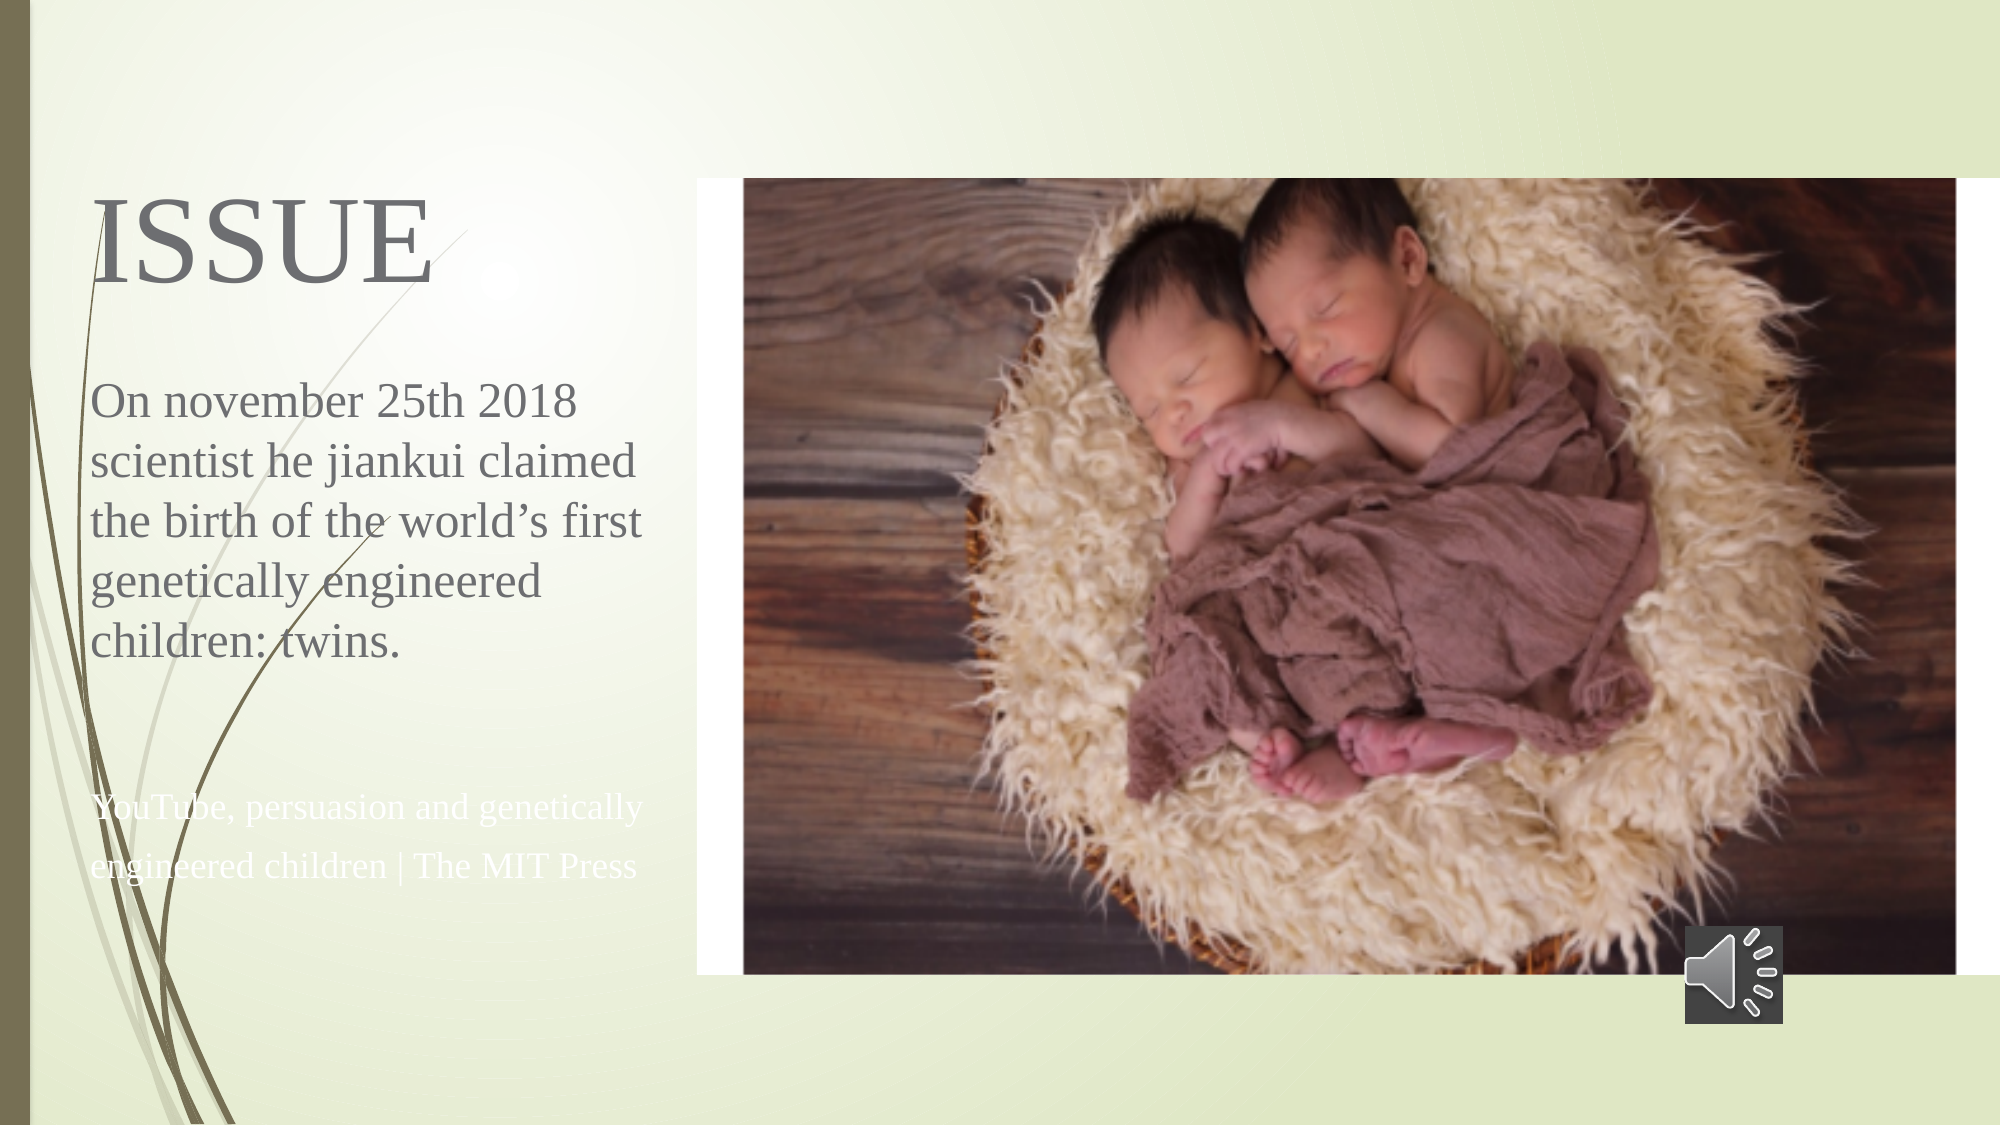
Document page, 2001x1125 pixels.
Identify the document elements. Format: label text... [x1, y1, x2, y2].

title Issue On november 25th 2018 scientist he jiankui claimed the birth of the world’s first genetically engineered children: twins. [75, 149, 697, 754]
list YouTube, persuasion and genetically engineered children | The MIT Press [75, 690, 684, 1053]
picture [696, 177, 2000, 1026]
